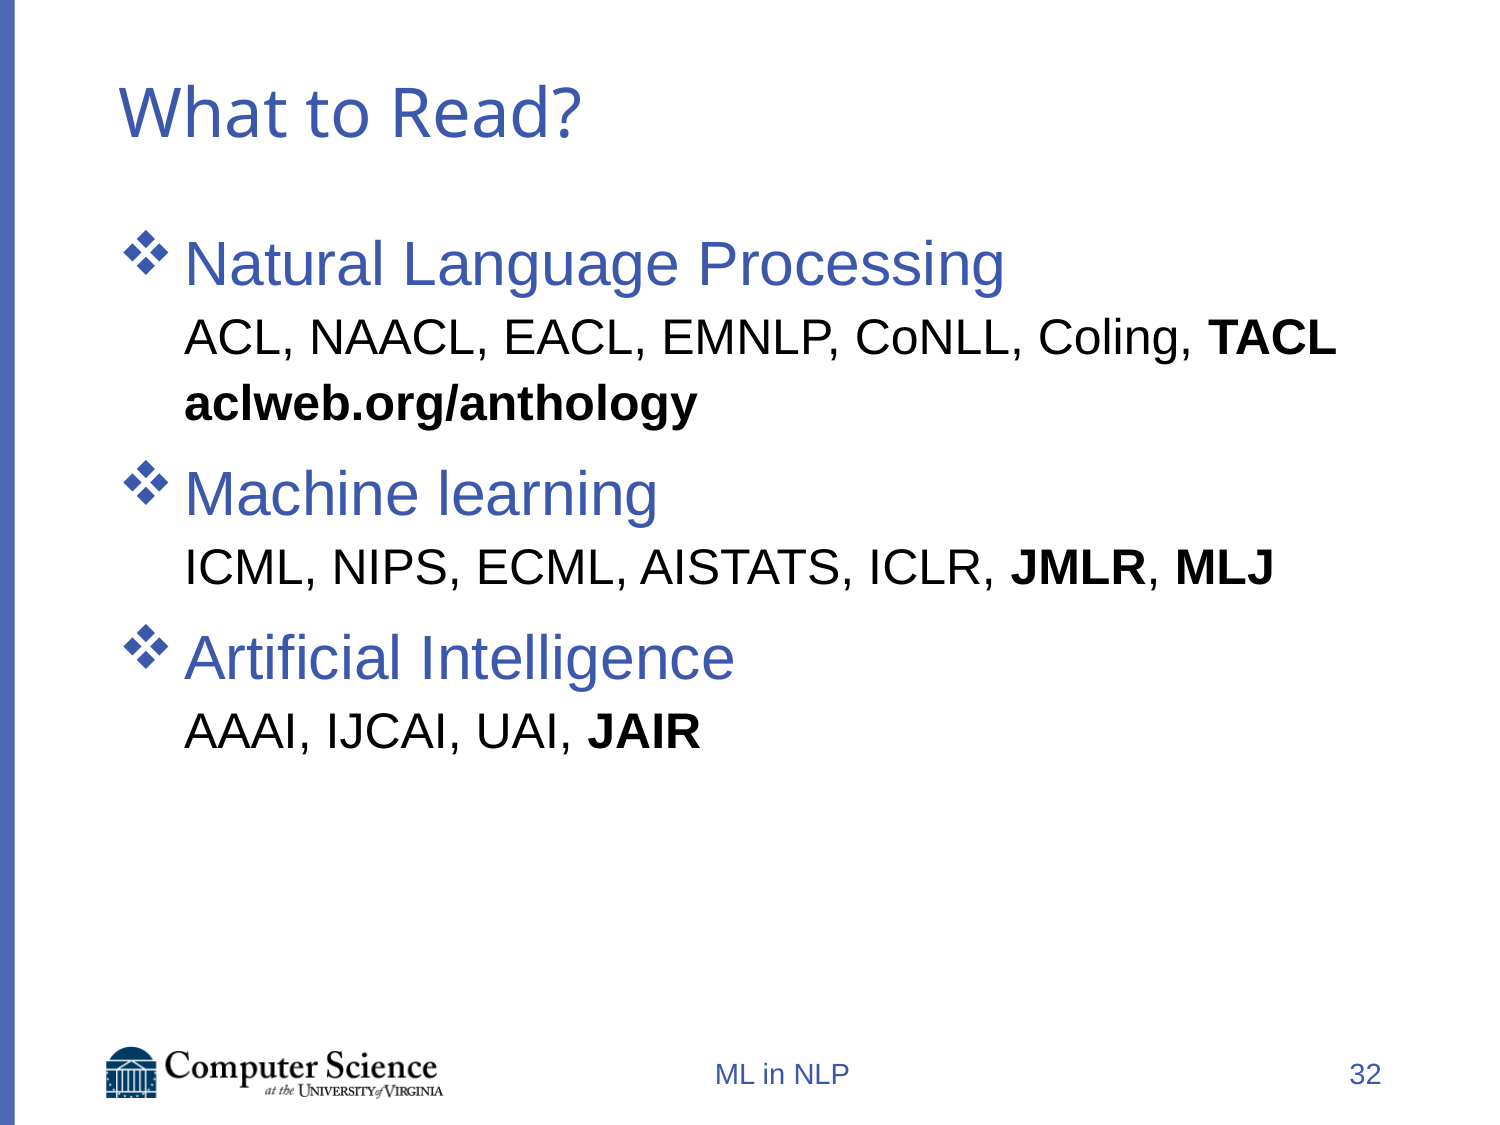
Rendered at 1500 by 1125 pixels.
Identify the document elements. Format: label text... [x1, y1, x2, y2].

picture [103, 1045, 450, 1099]
title What to Read? [103, 59, 1397, 171]
list Natural Language Processing ACL, NAACL, EACL, EMNLP, CoNLL, Coling, TACL aclweb.org/anthology Machine learning ICML, NIPS, ECML, AISTATS, ICLR, JMLR, MLJ Artificial Intelligence AAAI, IJCAI, UAI, JAIR [103, 208, 1397, 1014]
footer ML in NLP [496, 1042, 1069, 1103]
slide_number 32 [1177, 1042, 1397, 1103]
